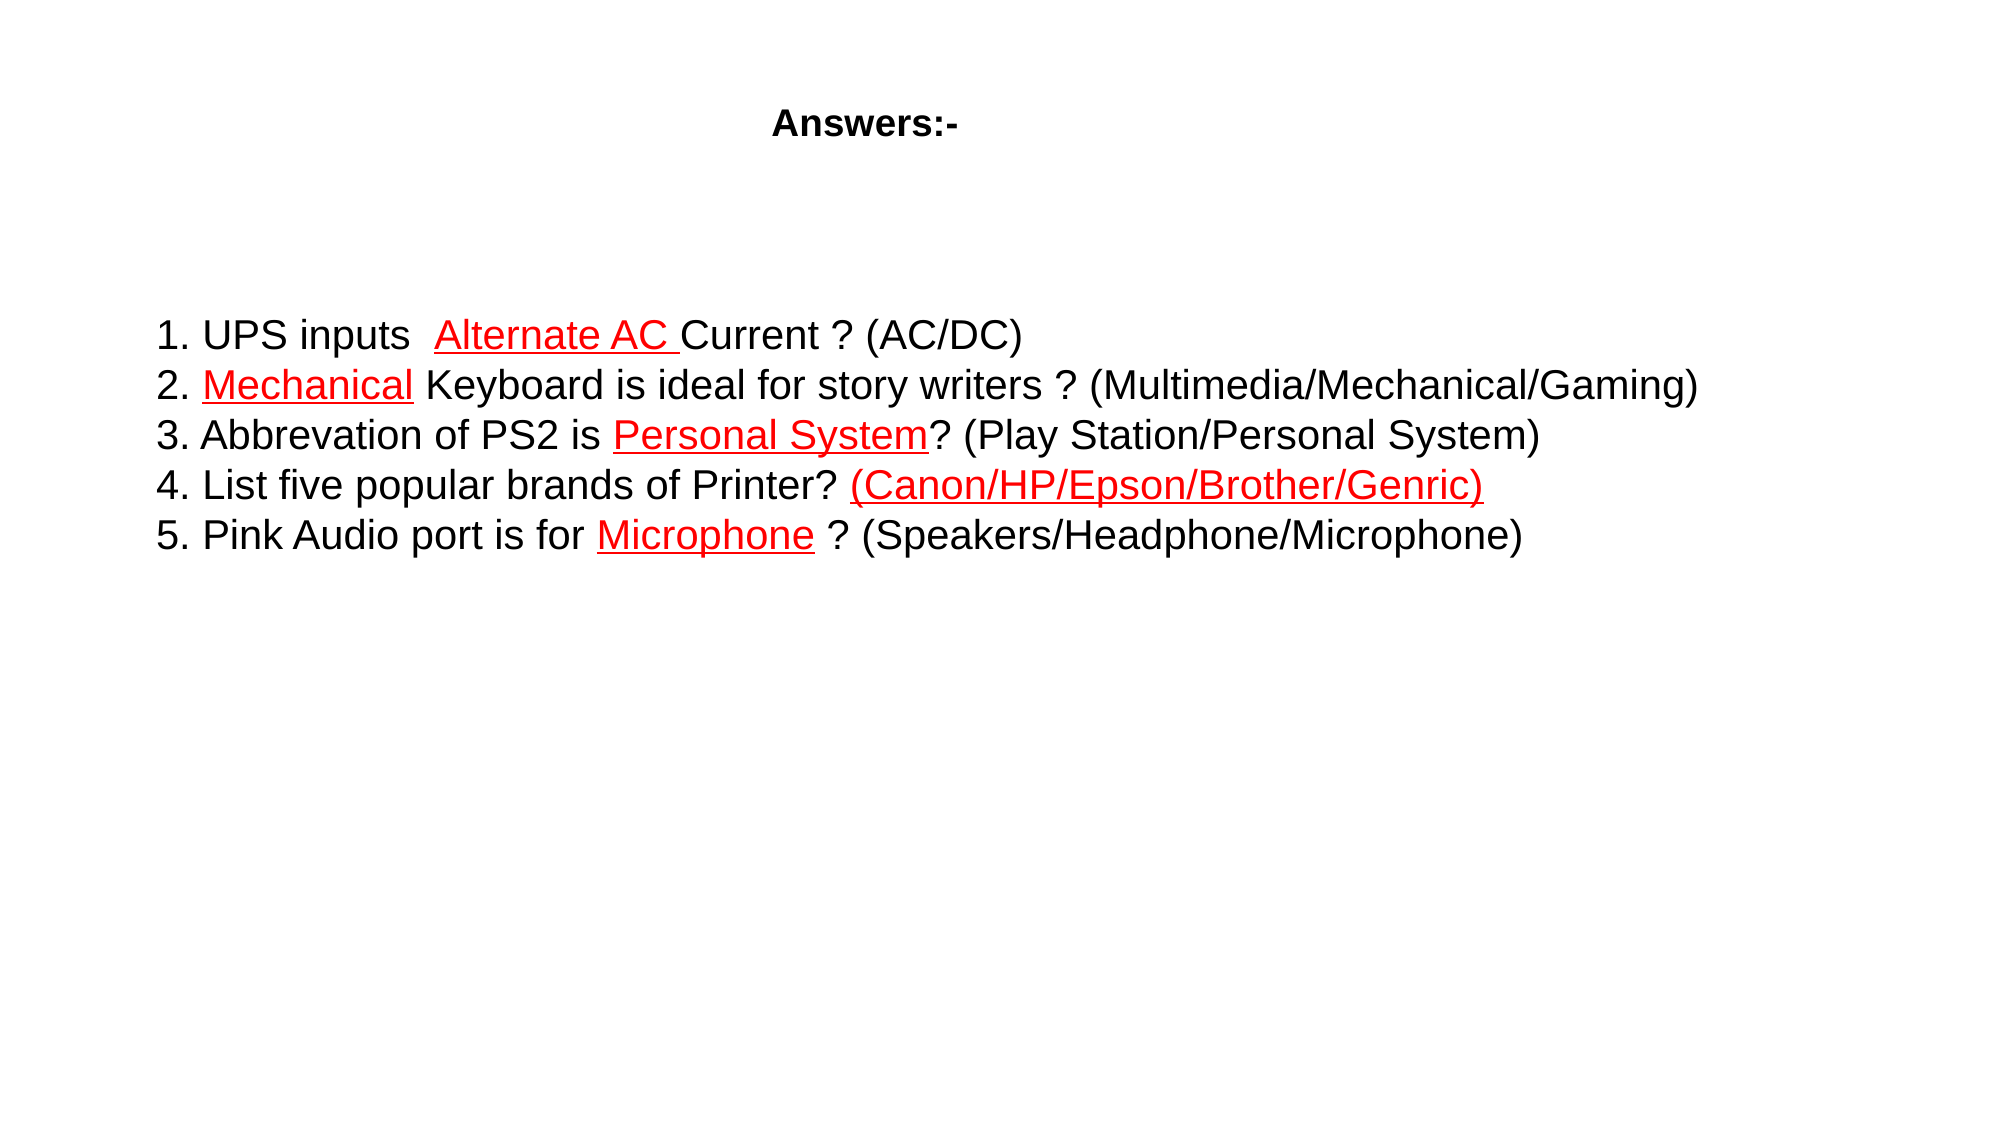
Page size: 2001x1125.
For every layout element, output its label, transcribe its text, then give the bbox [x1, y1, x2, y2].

subtitle 1. UPS inputs Alternate AC Current ? (AC/DC) 2. Mechanical Keyboard is ideal for story writers ? (Multimedia/Mechanical/Gaming) 3. Abbrevation of PS2 is Personal System? (Play Station/Personal System) 4. List five popular brands of Printer? (Canon/HP/Epson/Brother/Genric) 5. Pink Audio port is for Microphone ? (Speakers/Headphone/Microphone) [141, 300, 2000, 694]
title Answers:- [756, 89, 1816, 152]
